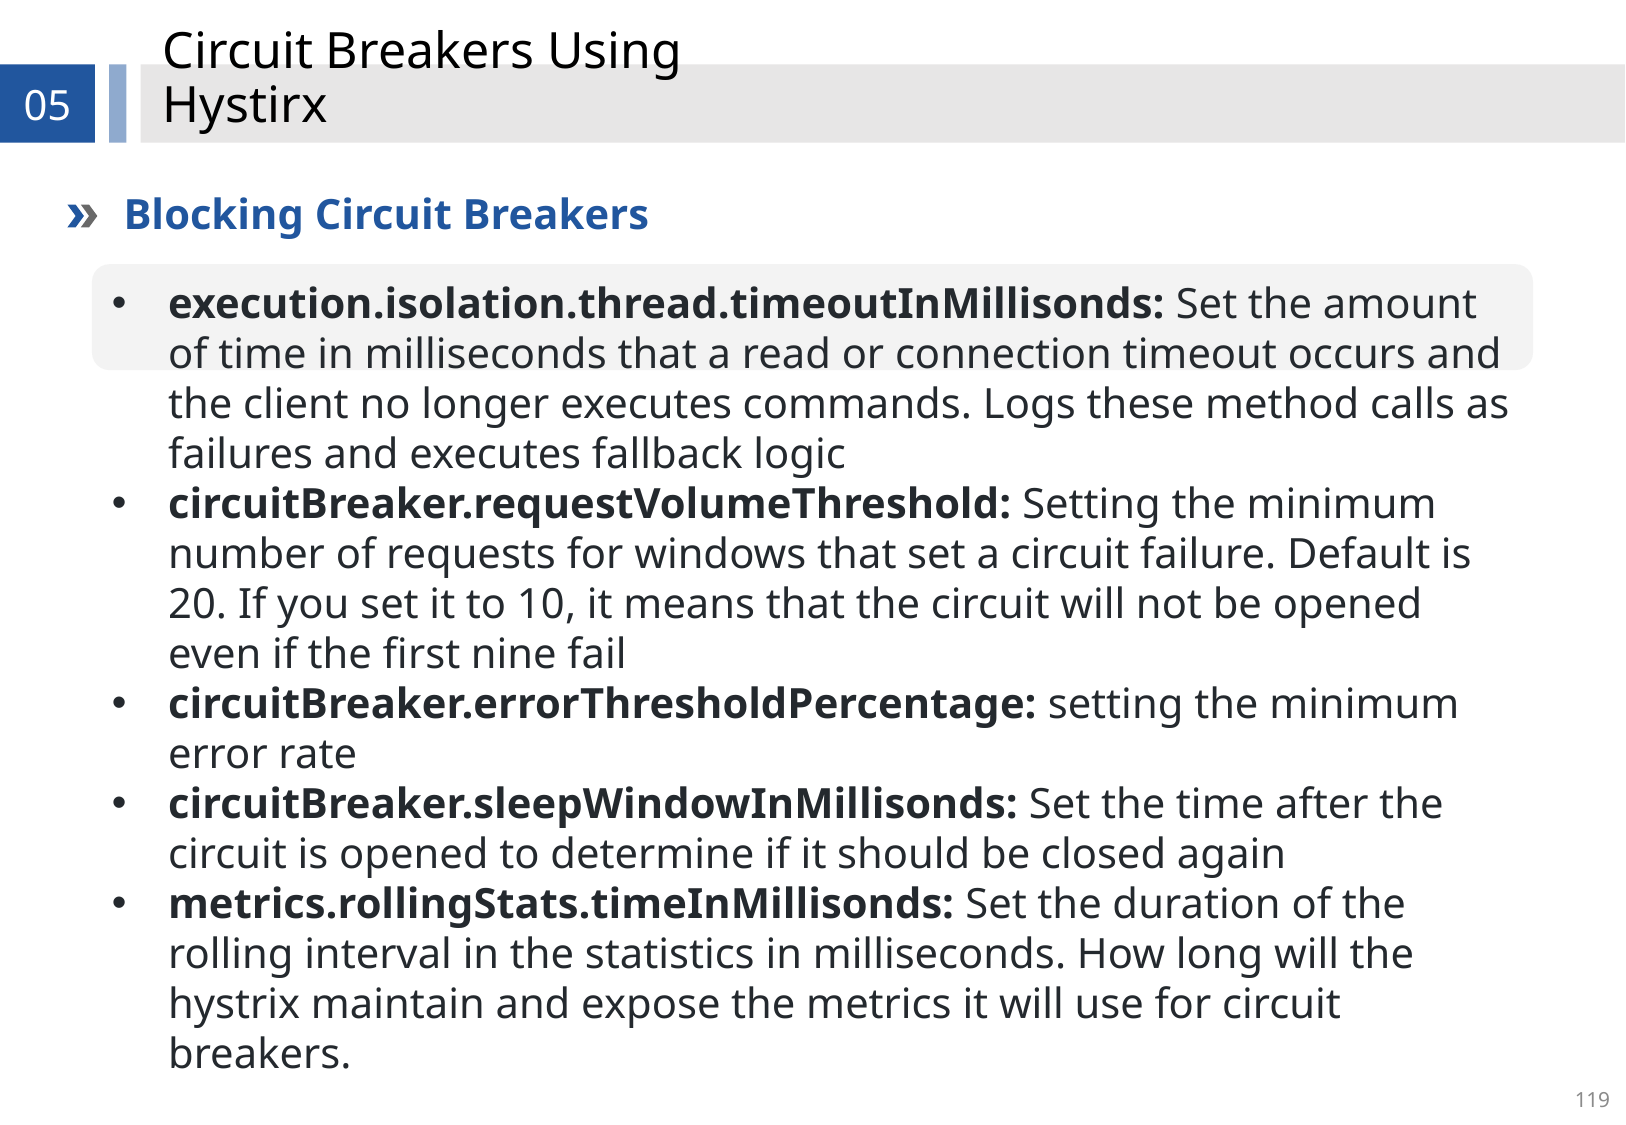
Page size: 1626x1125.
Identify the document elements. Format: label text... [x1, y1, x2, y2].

text_box execution.isolation.thread.timeoutInMillisonds: Set the amount of time in milliseconds that a read or connection timeout occurs and the client no longer executes commands. Logs these method calls as failures and executes fallback logic circuitBreaker.requestVolumeThreshold: Setting the minimum number of requests for windows that set a circuit failure. Default is 20. If you set it to 10, it means that the circuit will not be opened even if the first nine fail circuitBreaker.errorThresholdPercentage: setting the minimum error rate circuitBreaker.sleepWindowInMillisonds: Set the time after the circuit is opened to determine if it should be closed again metrics.rollingStats.timeInMillisonds: Set the duration of the rolling interval in the statistics in milliseconds. How long will the hystrix maintain and expose the metrics it will use for circuit breakers. [90, 263, 1535, 372]
list Blocking Circuit Breakers [123, 193, 1597, 239]
list 05 [12, 83, 83, 130]
title Circuit Breakers Using Hystirx [162, 78, 838, 134]
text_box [67, 204, 98, 228]
slide_number 119 [1455, 1070, 1625, 1125]
